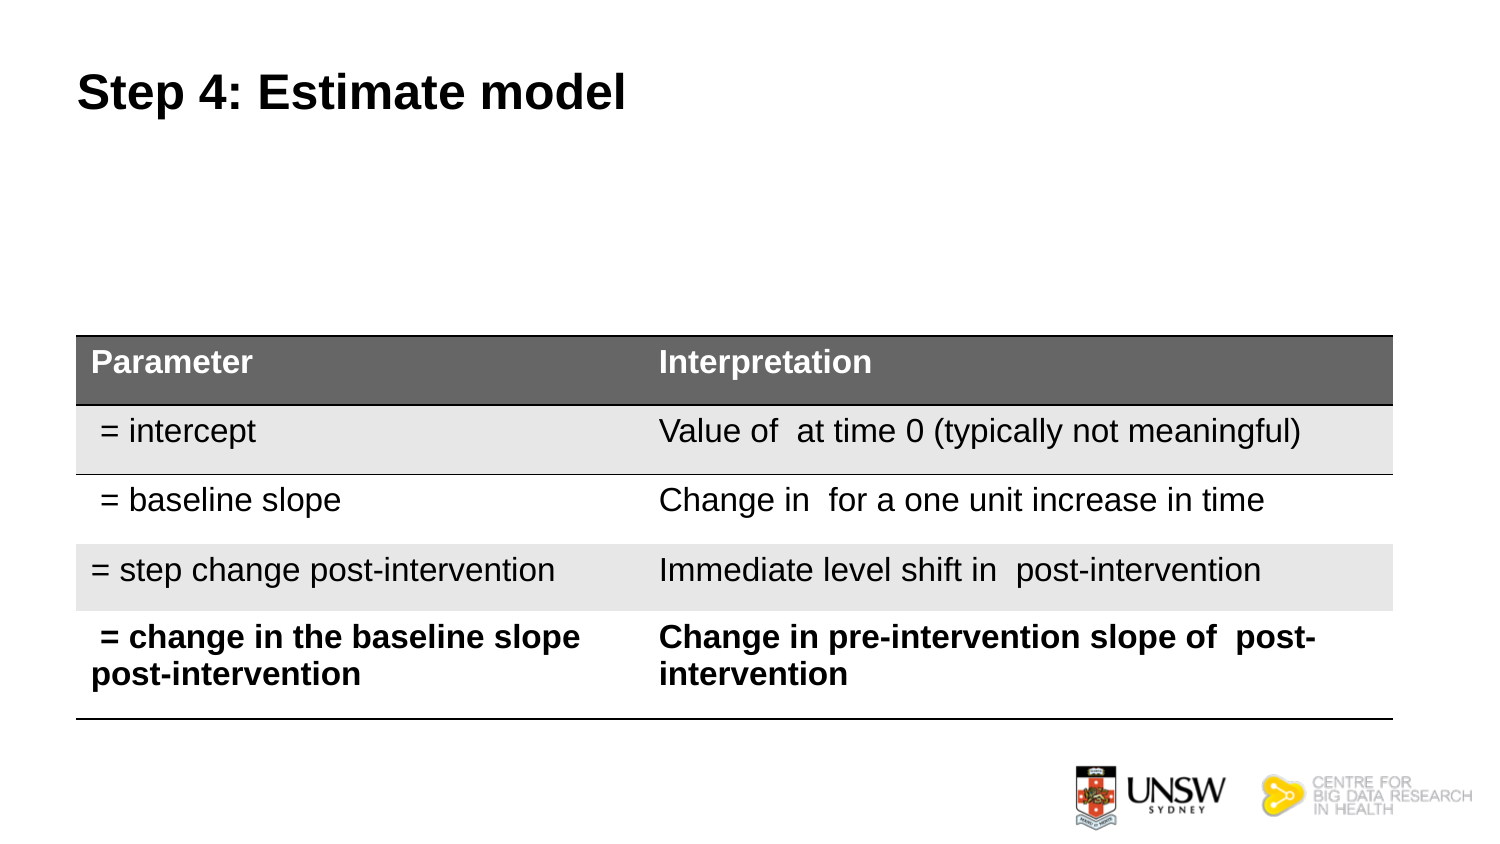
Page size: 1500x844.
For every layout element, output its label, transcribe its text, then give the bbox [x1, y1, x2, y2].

title Step 4: Estimate model [76, 59, 1427, 120]
picture [1057, 752, 1495, 844]
